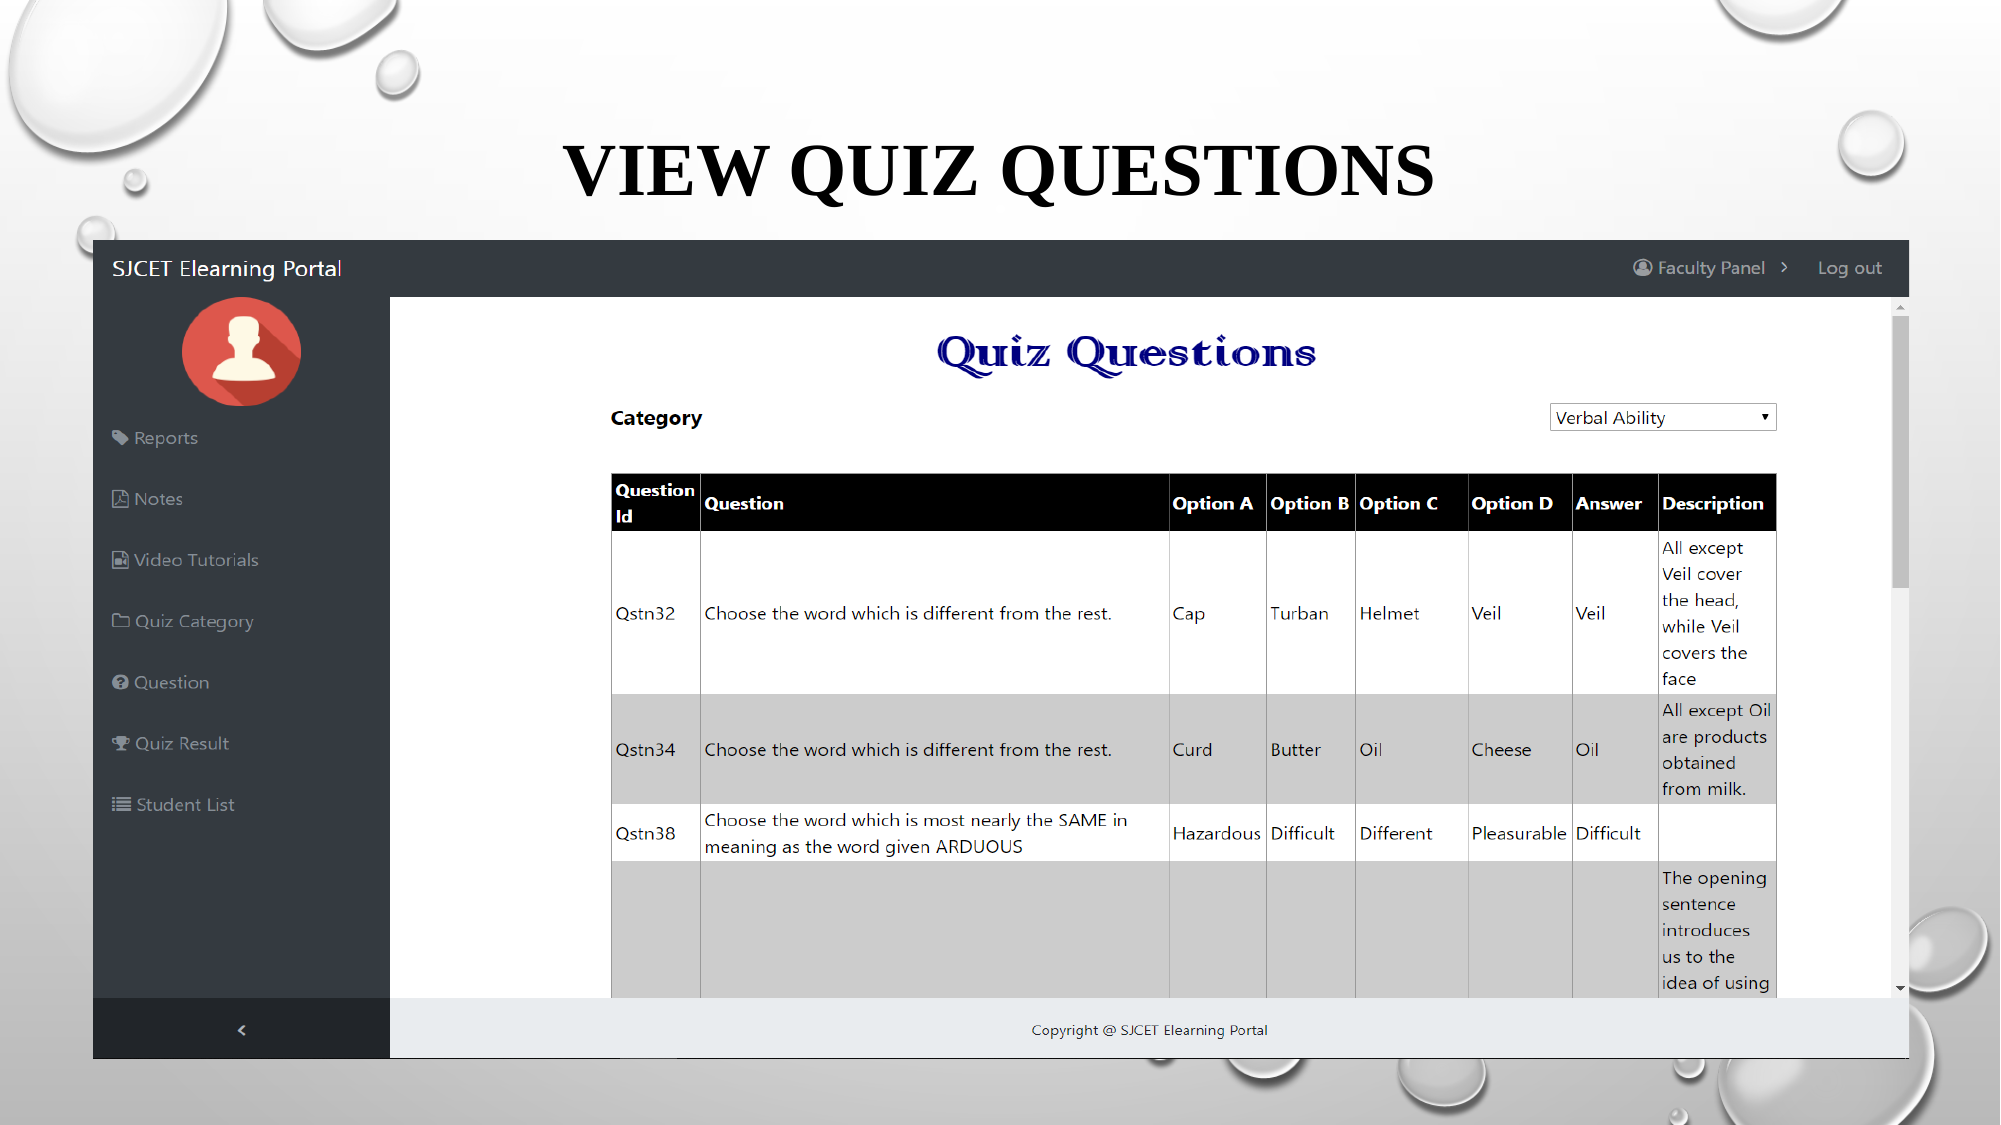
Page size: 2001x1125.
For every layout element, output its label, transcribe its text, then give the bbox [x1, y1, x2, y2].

picture [0, 0, 2000, 1125]
title View quiz questions [149, 101, 1851, 239]
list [92, 240, 1910, 1059]
